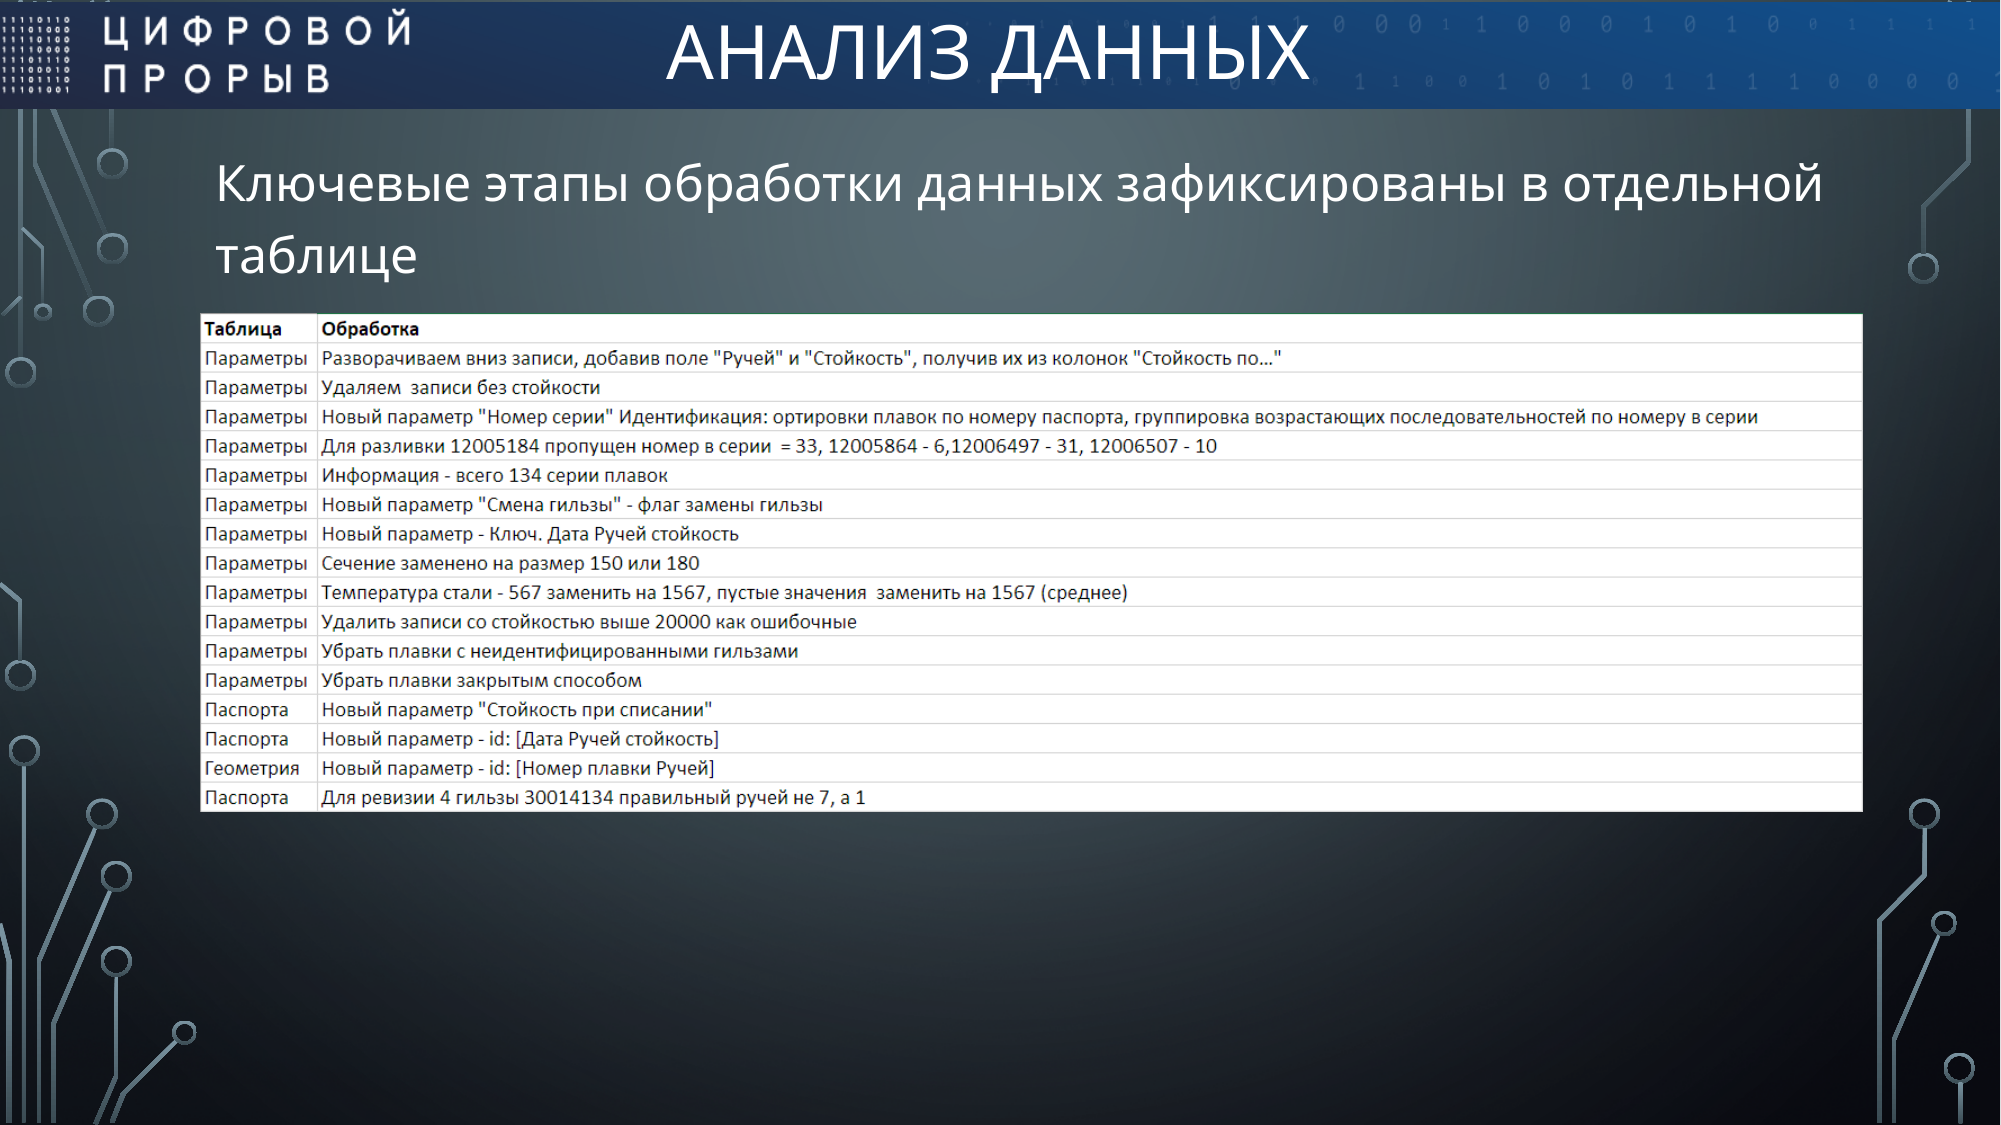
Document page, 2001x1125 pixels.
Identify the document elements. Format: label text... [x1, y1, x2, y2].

list Ключевые этапы обработки данных зафиксированы в отдельной таблице [200, 131, 1909, 238]
picture [0, 2, 2000, 109]
picture [200, 313, 1864, 812]
